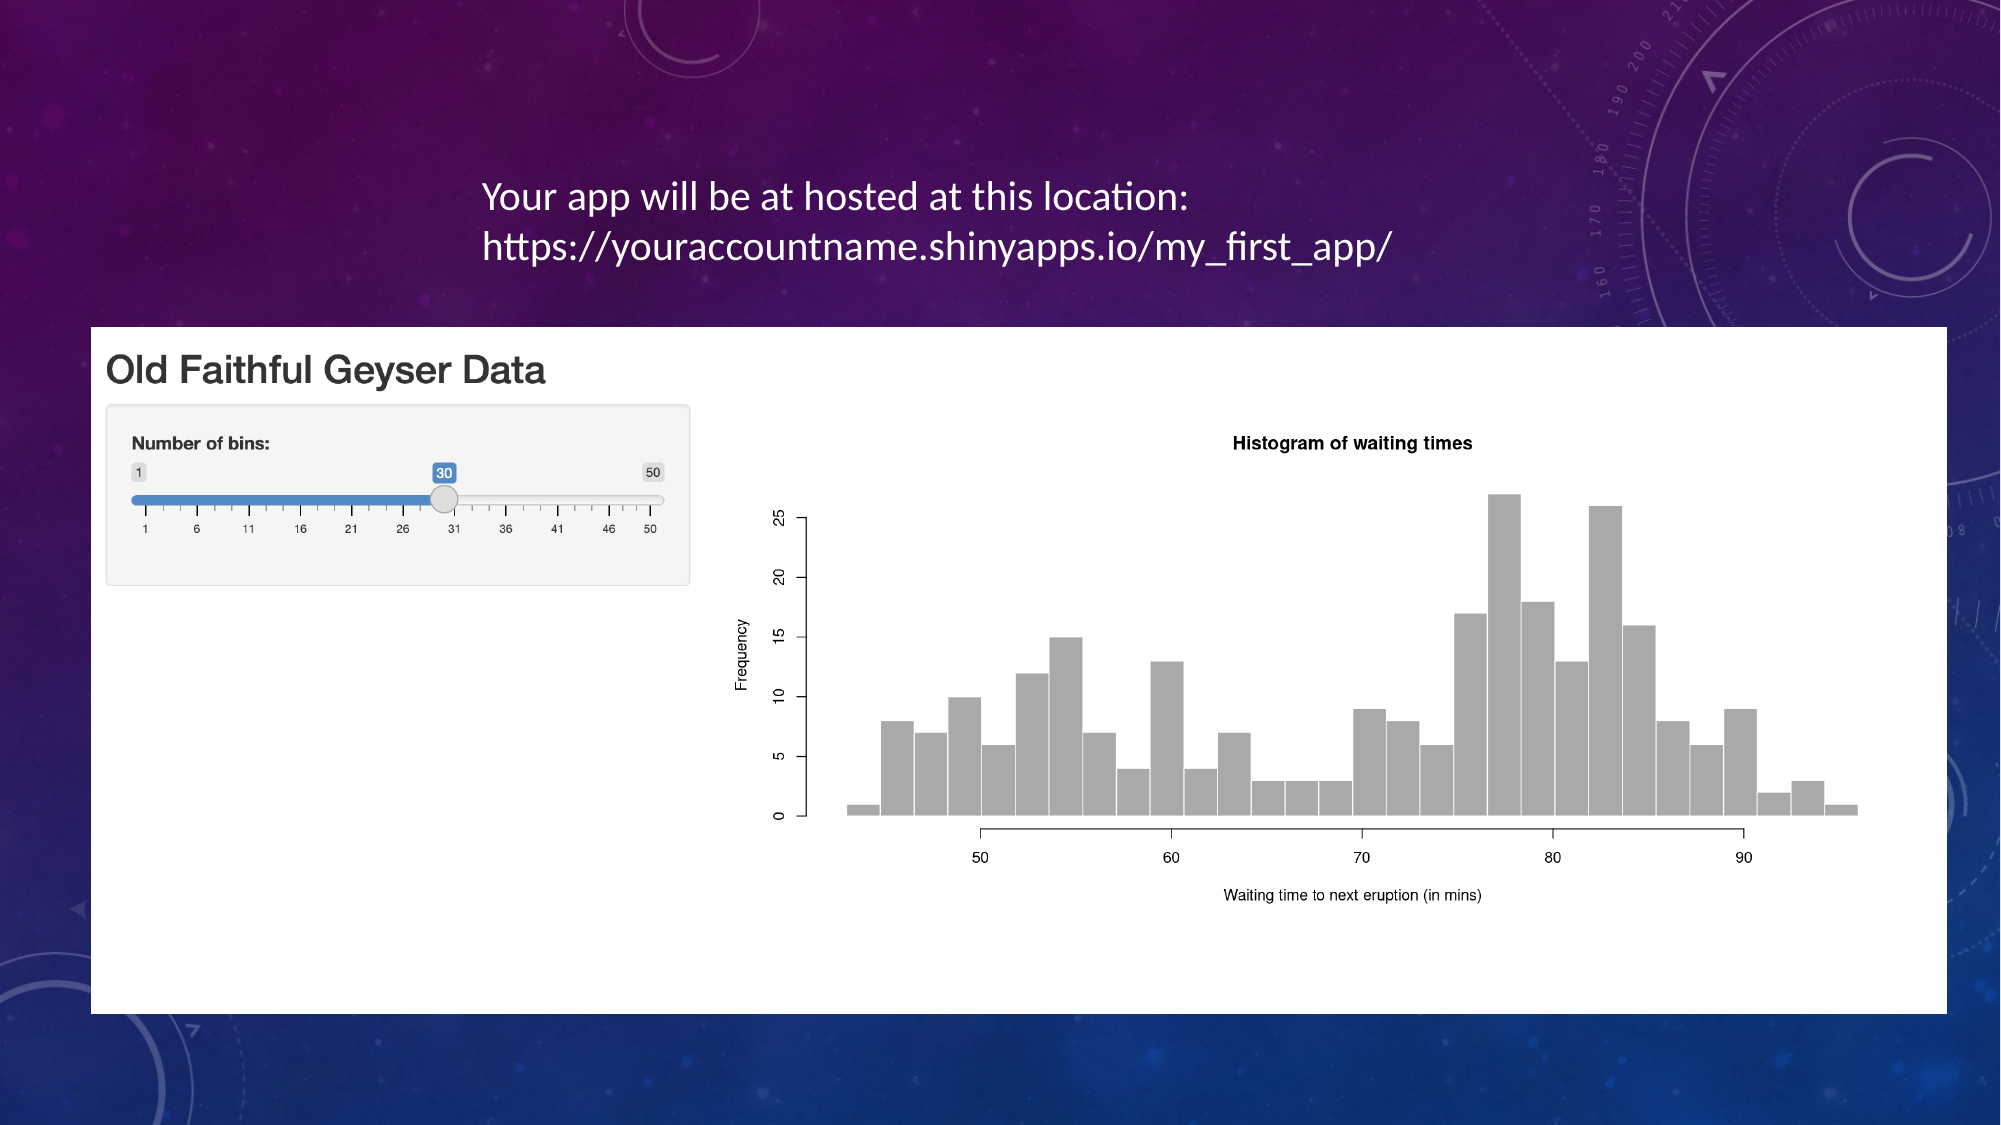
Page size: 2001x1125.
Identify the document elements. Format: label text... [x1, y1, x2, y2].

picture [0, 0, 2001, 1125]
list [91, 327, 1948, 1014]
text_box Your app will be at hosted at this location: https://youraccountname.shinyapps.io/my_first_app/ [467, 160, 1471, 326]
